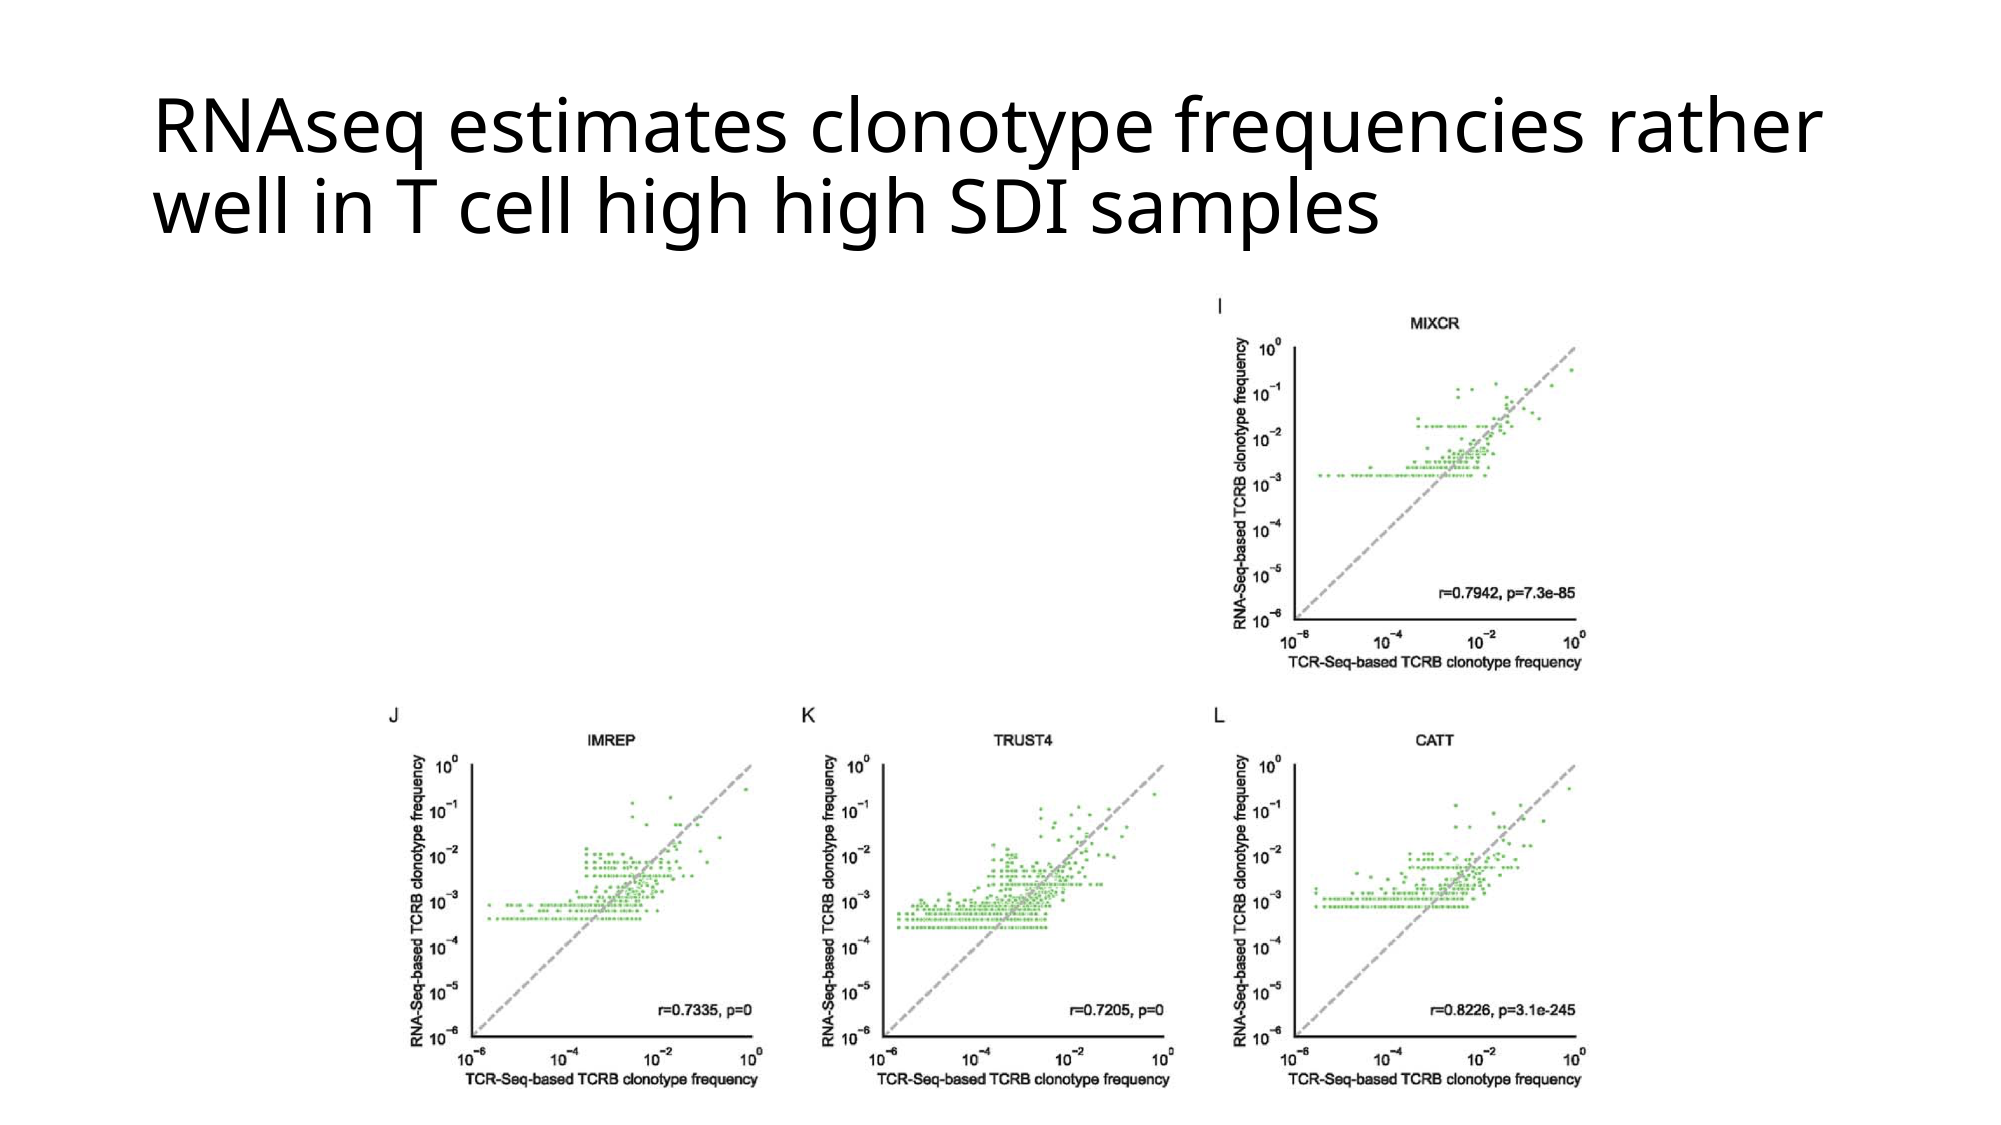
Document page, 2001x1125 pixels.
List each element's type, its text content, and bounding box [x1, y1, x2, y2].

title RNAseq estimates clonotype frequencies rather well in T cell high high SDI samples [137, 59, 1863, 278]
picture [362, 277, 1638, 1117]
